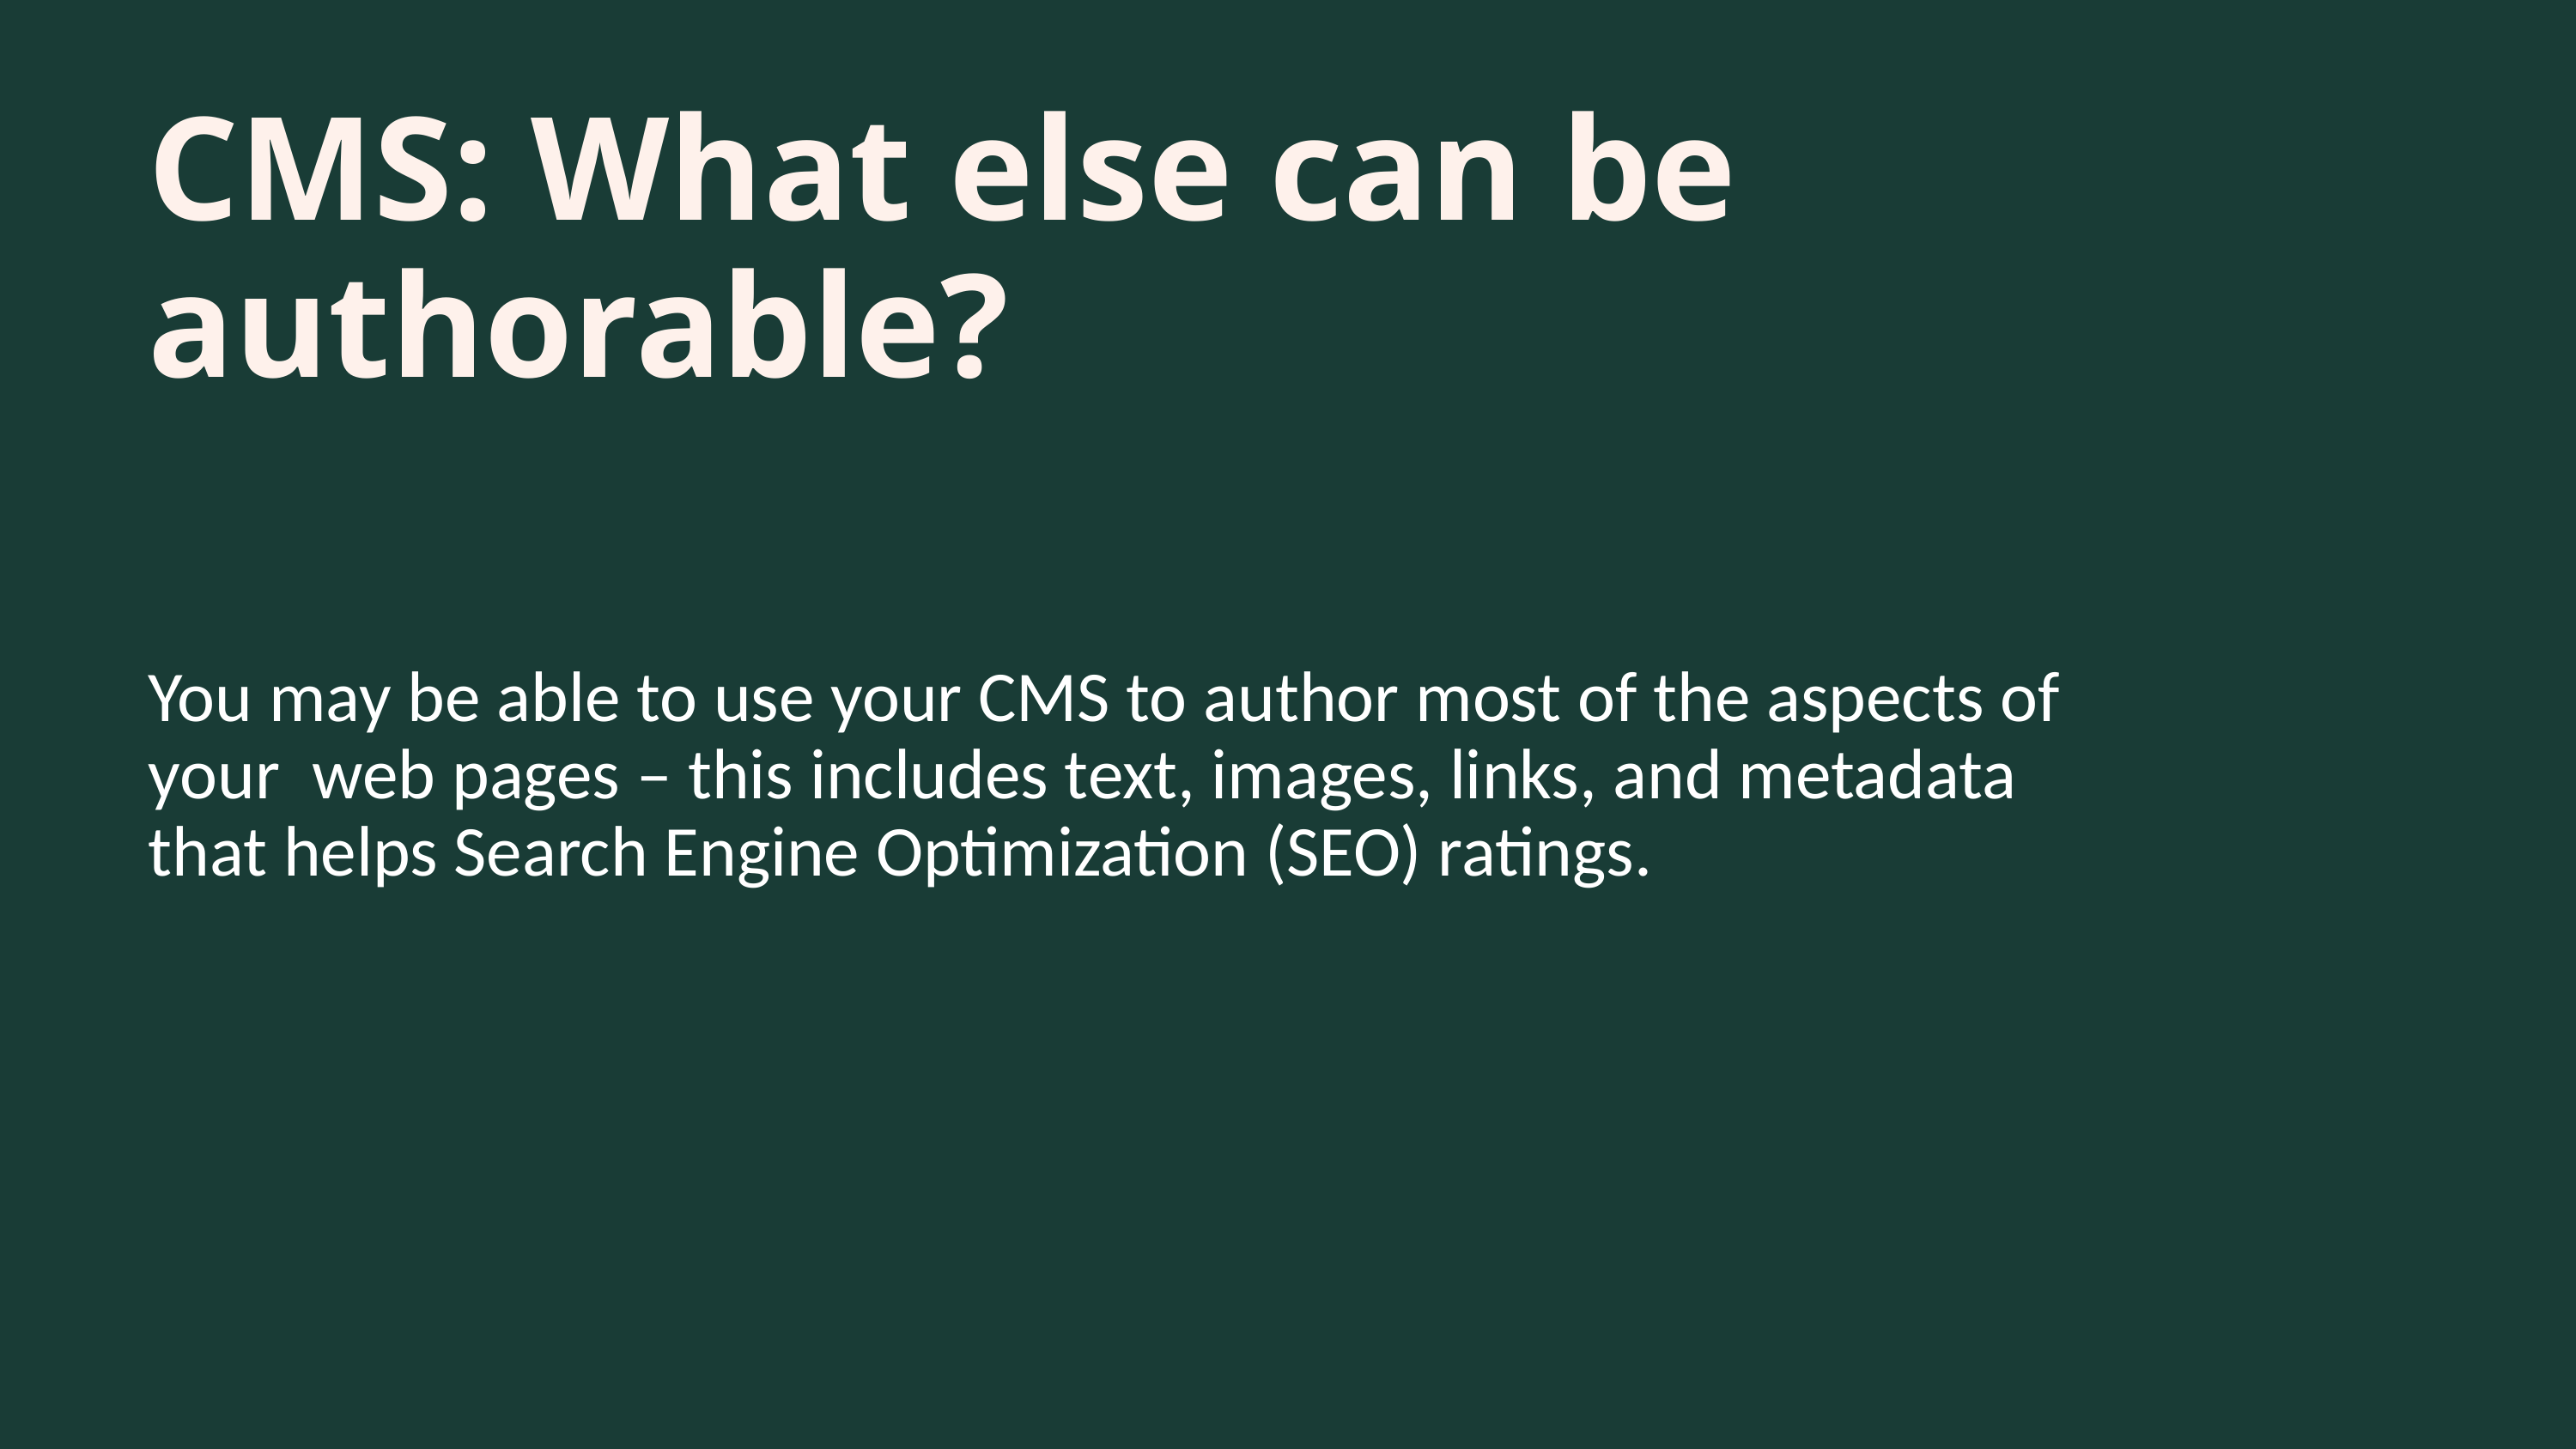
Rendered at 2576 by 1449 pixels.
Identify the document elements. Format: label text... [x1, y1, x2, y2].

title CMS: What else can be authorable? [148, 91, 2365, 406]
text_box You may be able to use your CMS to author most of the aspects of your web pages – this includes text, images, links, and metadata that helps Search Engine Optimization (SEO) ratings. [148, 659, 2063, 892]
